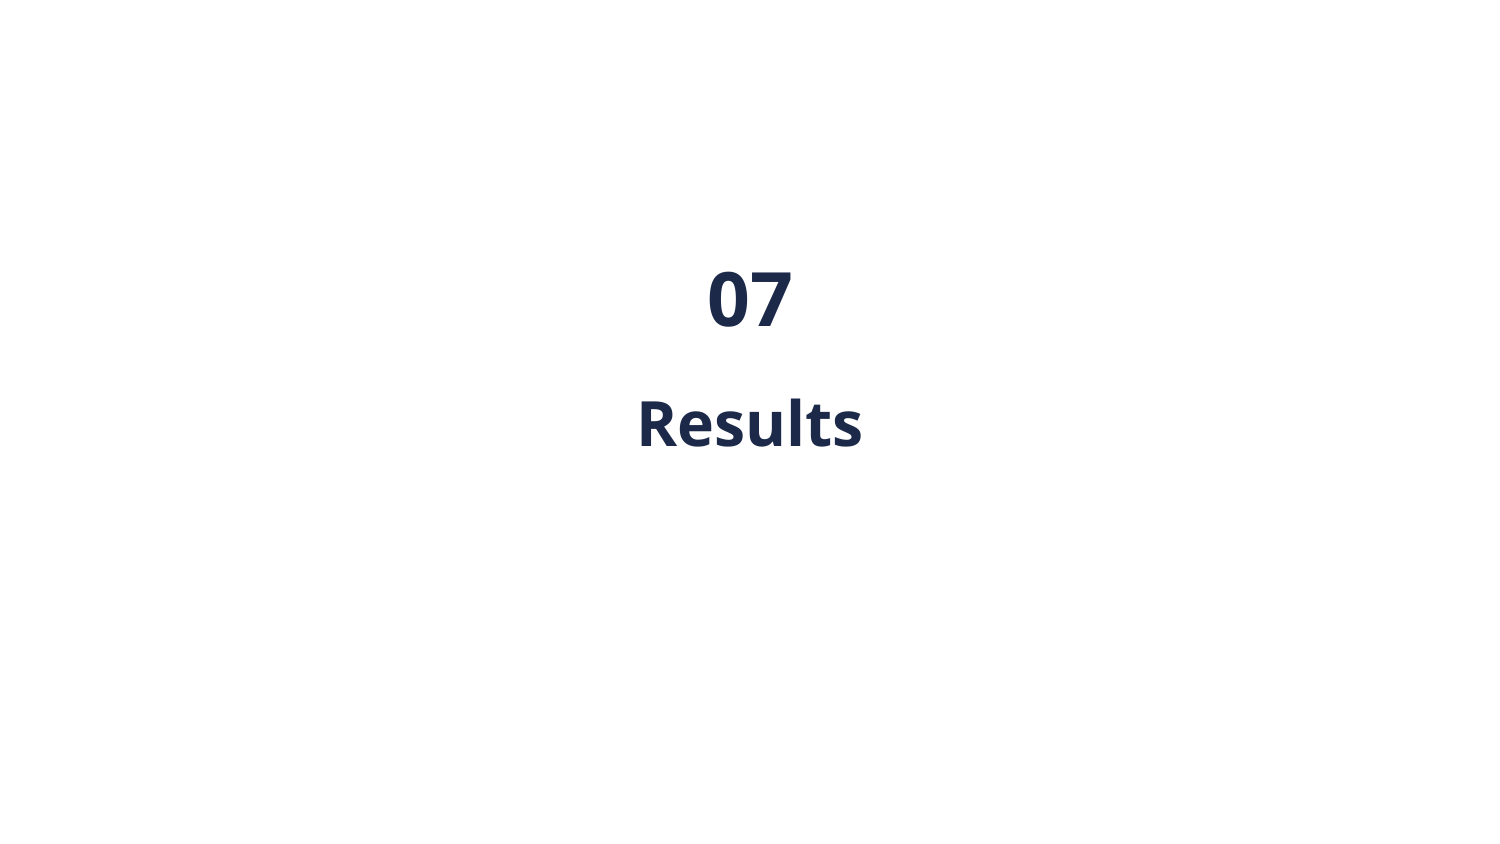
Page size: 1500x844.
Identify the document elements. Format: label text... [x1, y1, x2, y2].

text_box 07 [320, 175, 1181, 419]
title Results [352, 419, 1147, 507]
